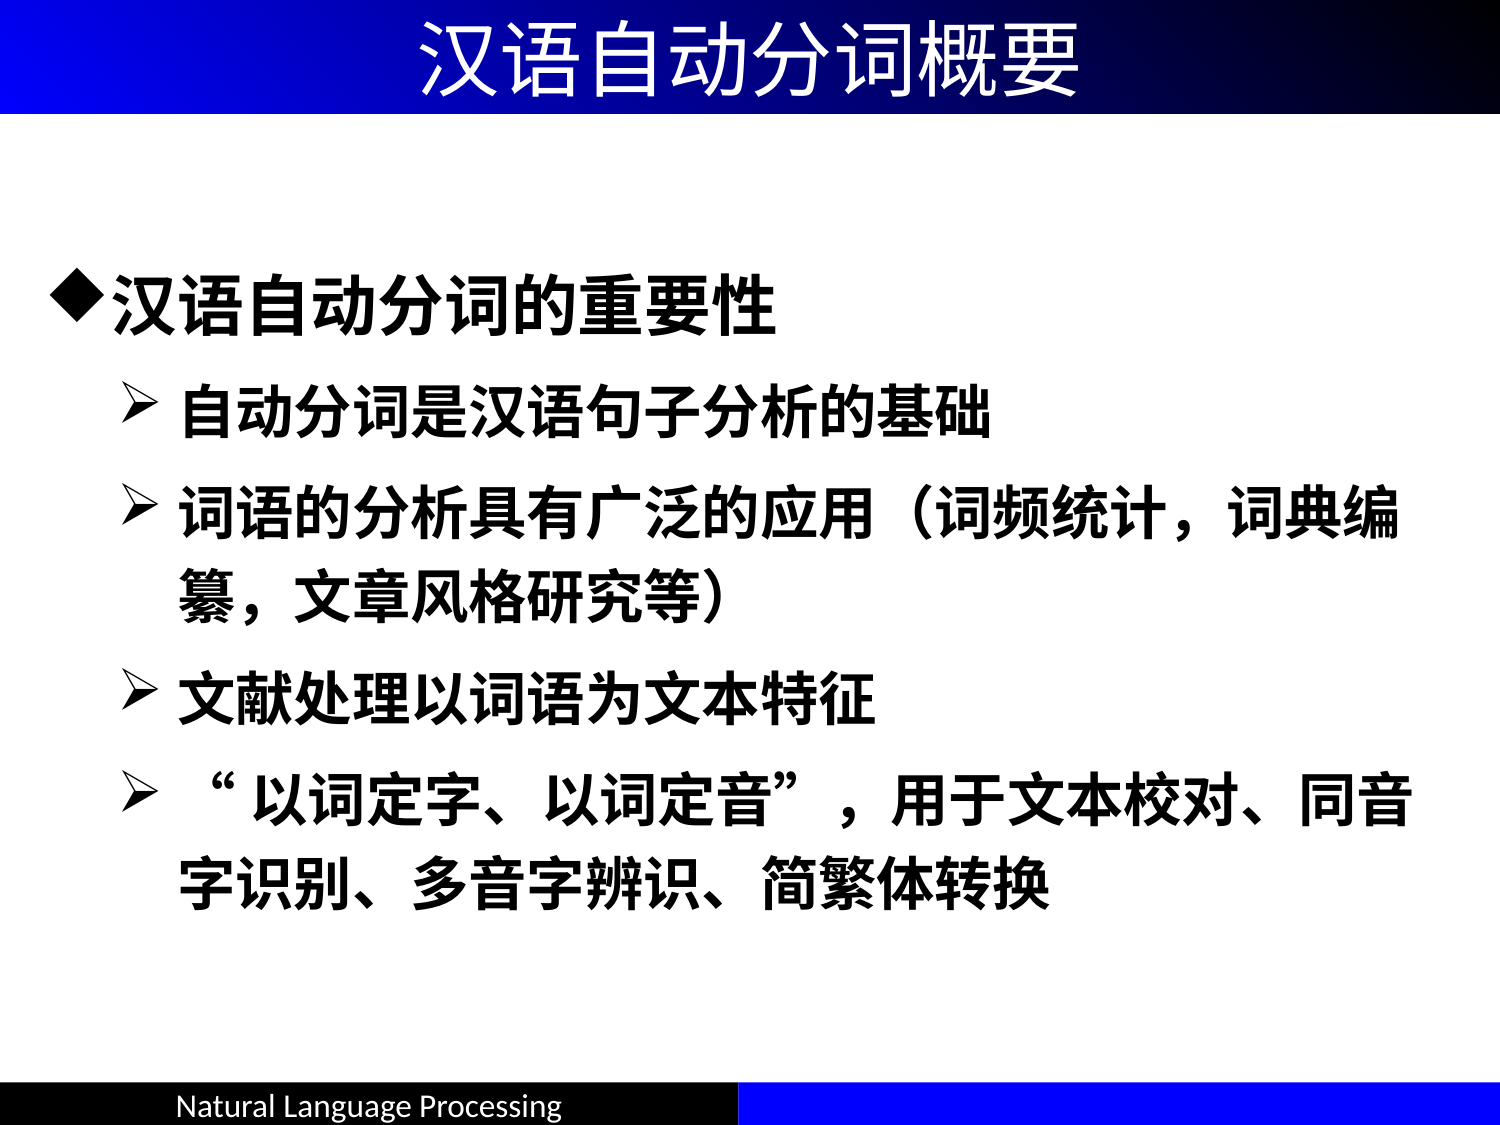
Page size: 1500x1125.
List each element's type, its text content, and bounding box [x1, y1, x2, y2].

text_box 汉语自动分词的重要性 自动分词是汉语句子分析的基础 词语的分析具有广泛的应用（词频统计，词典编纂，文章风格研究等） 文献处理以词语为文本特征 “以词定字、以词定音”，用于文本校对、同音字识别、多音字辨识、简繁体转换 [29, 256, 1430, 925]
title 汉语自动分词概要 [0, 0, 1500, 115]
